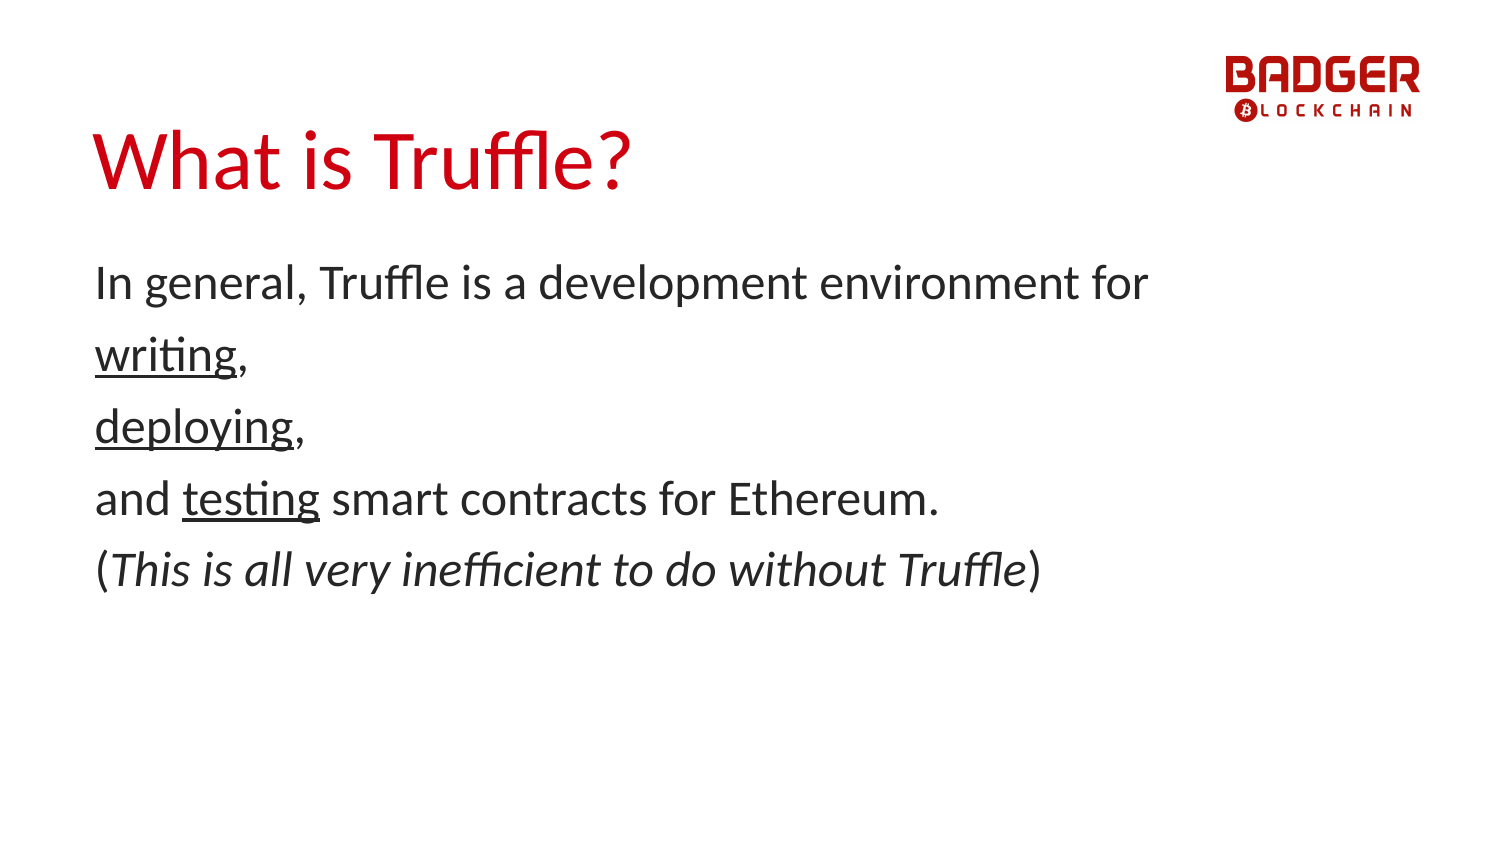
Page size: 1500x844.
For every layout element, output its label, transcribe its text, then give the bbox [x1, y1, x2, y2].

picture [1226, 54, 1420, 122]
list In general, Truffle is a development environment for writing, deploying, and testing smart contracts for Ethereum. (This is all very inefficient to do without Truffle) [82, 246, 1407, 712]
title What is Truffle? [80, 60, 1407, 266]
